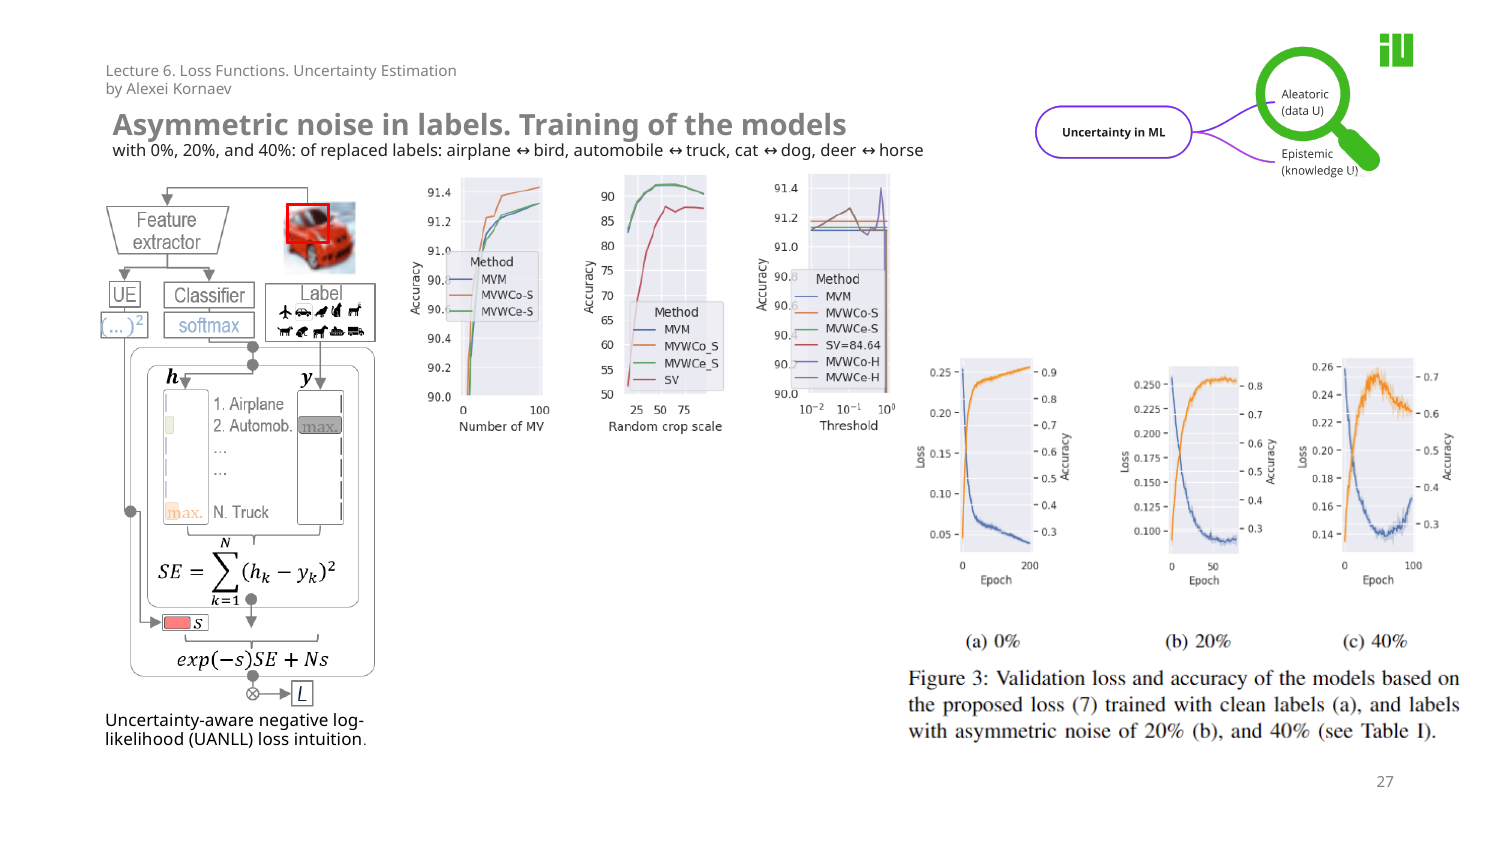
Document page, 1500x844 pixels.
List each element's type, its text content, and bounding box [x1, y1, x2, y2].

picture [403, 168, 1467, 754]
text_box 27 [1071, 759, 1410, 805]
picture [98, 183, 380, 709]
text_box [1393, 33, 1414, 67]
picture [1035, 33, 1393, 185]
text_box Lecture 6. Loss Functions. Uncertainty Estimation by Alexei Kornaev [98, 57, 605, 102]
title Asymmetric noise in labels. Training of the models with 0%, 20%, and 40%: of replaced labels: airplane ↔ bird, automobile ↔ truck, cat ↔ dog, deer ↔ horse [97, 102, 1035, 160]
text_box Uncertainty-aware negative log-likelihood (UANLL) loss intuition. [97, 708, 435, 754]
